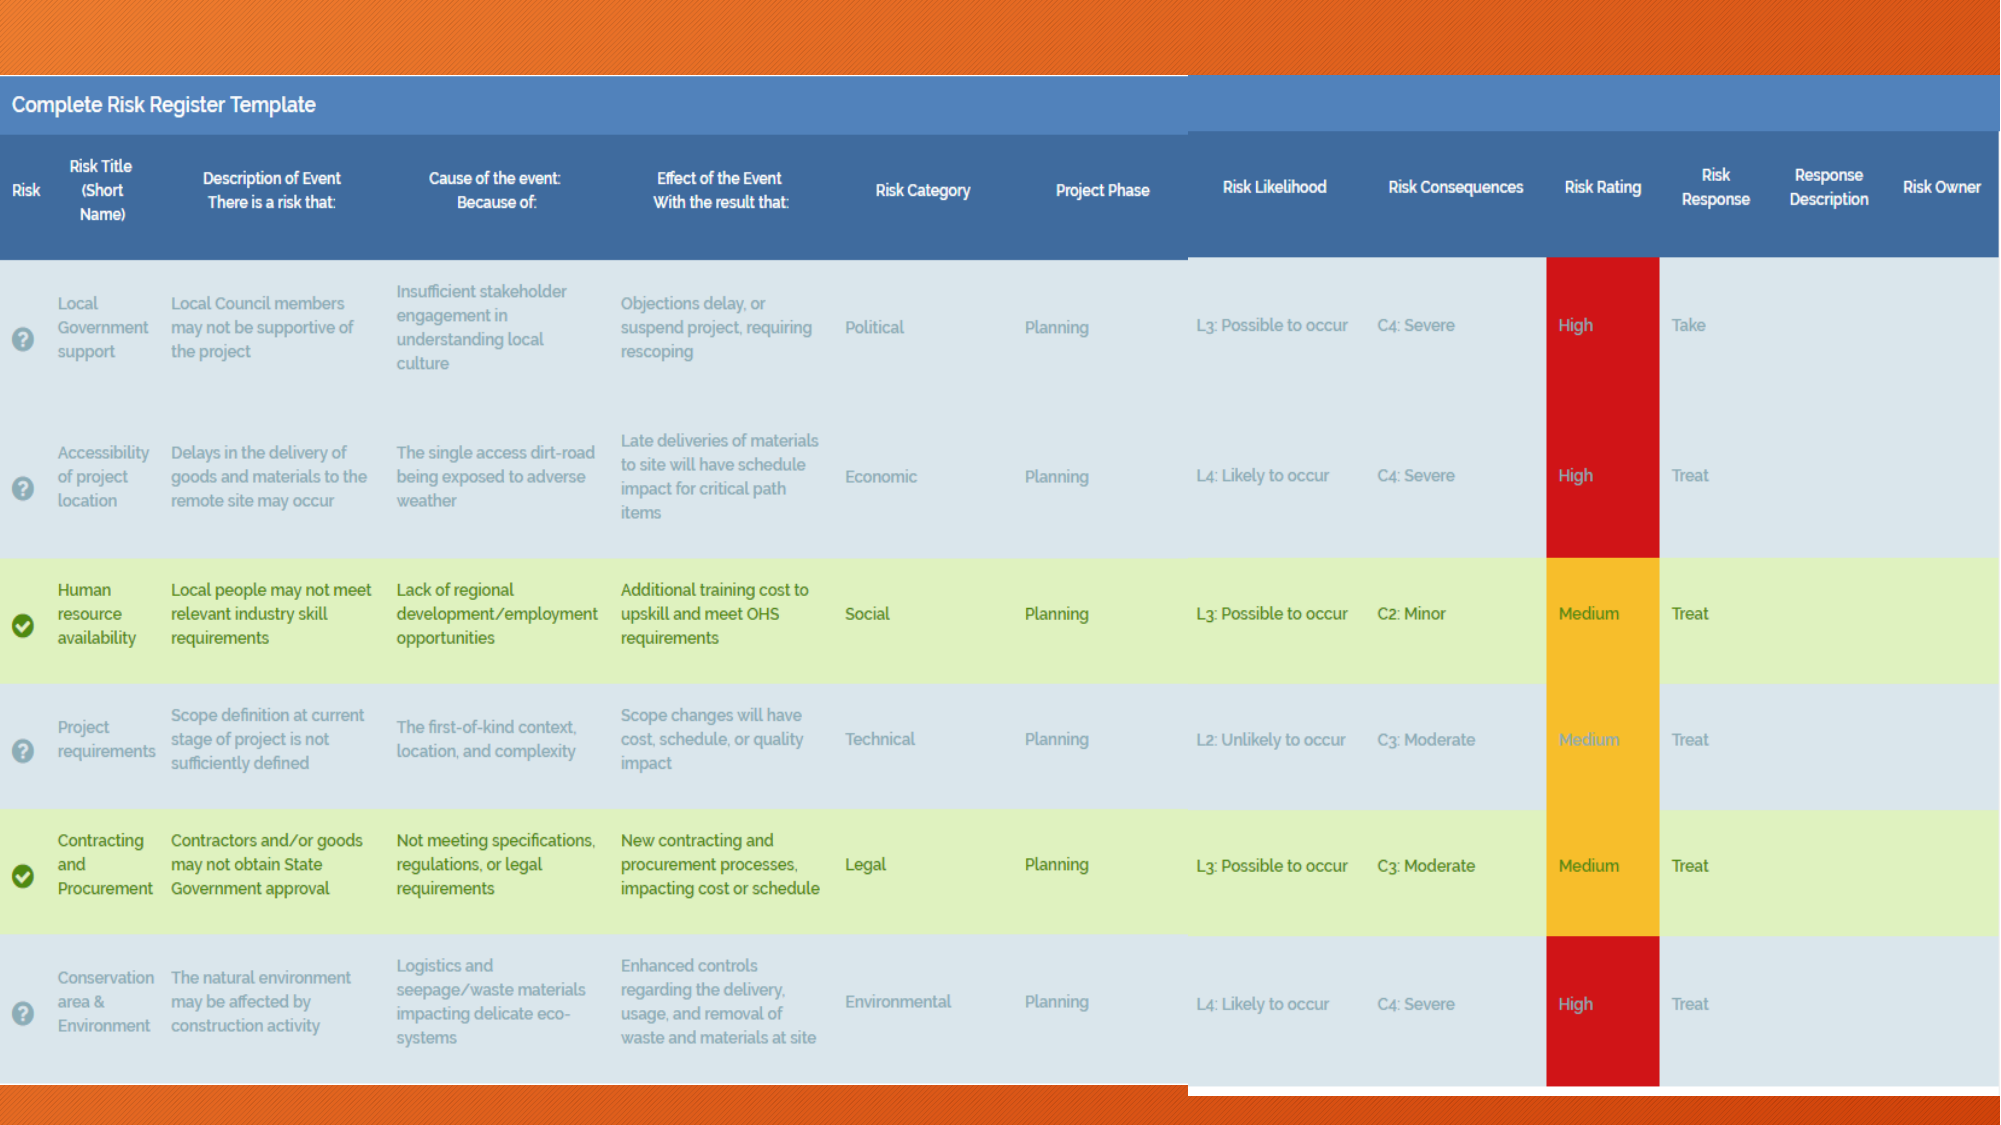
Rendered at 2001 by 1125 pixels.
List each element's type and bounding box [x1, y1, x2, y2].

text_box [0, 75, 2000, 1096]
